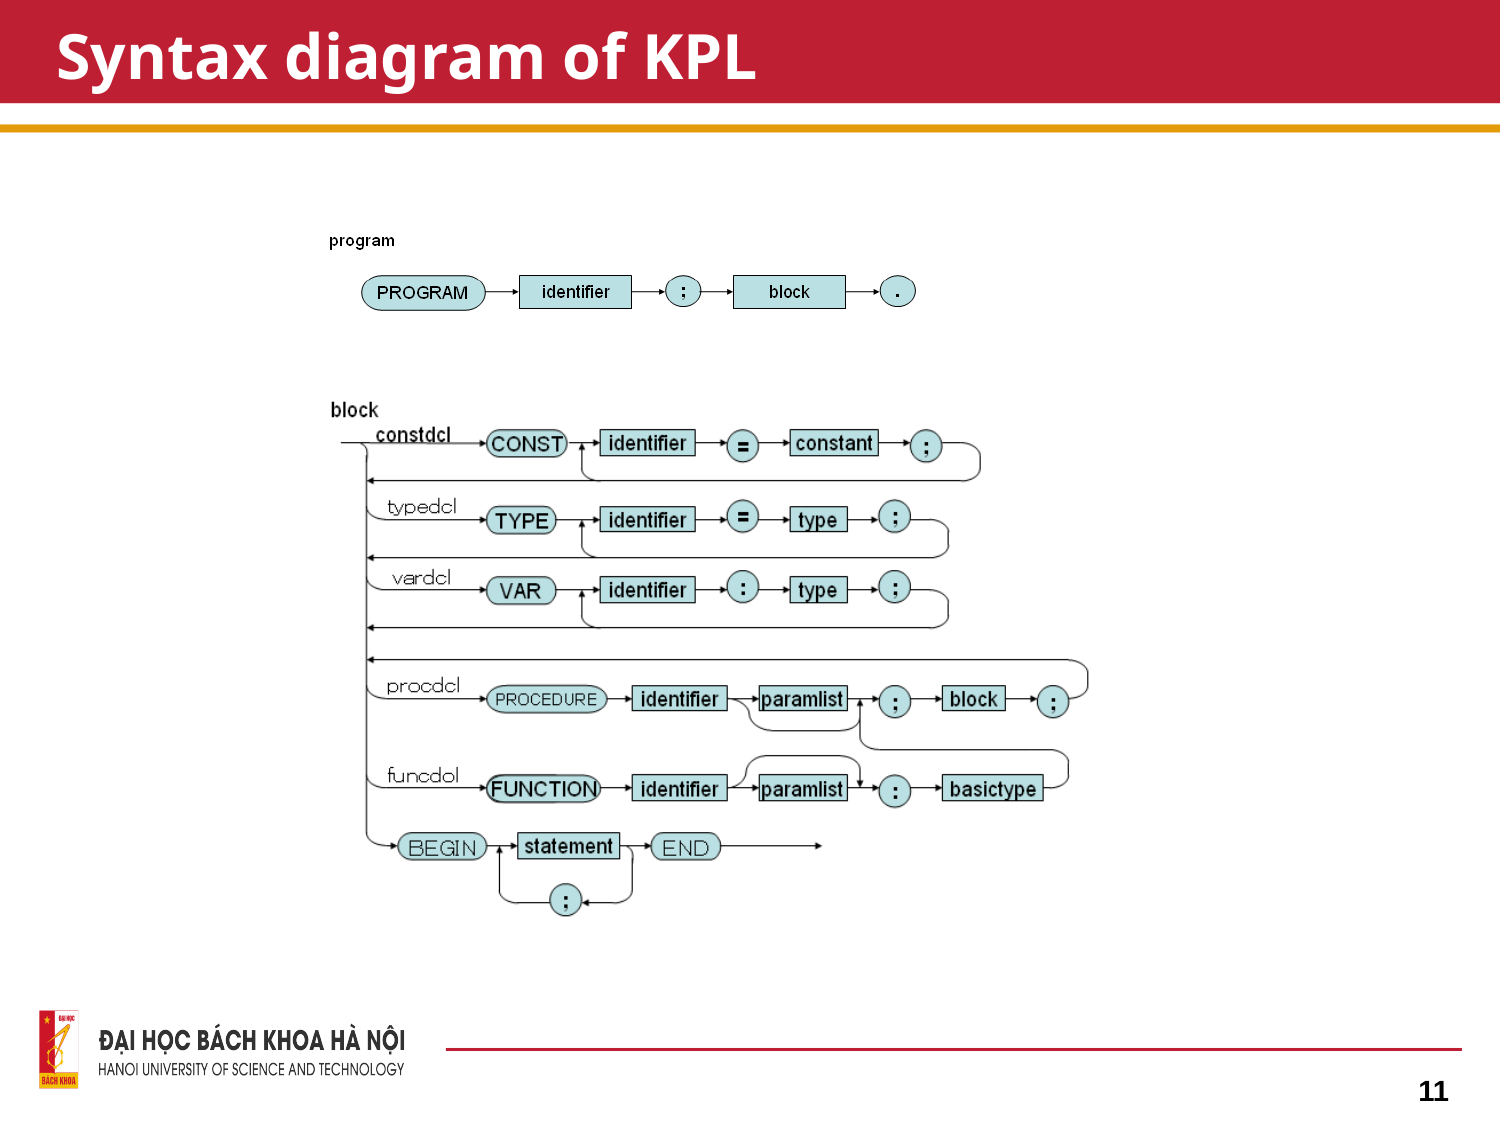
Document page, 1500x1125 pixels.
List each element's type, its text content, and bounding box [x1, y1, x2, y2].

slide_number 11 [1126, 1065, 1464, 1125]
title Syntax diagram of KPL [41, 18, 1459, 90]
picture [0, 0, 1500, 1125]
